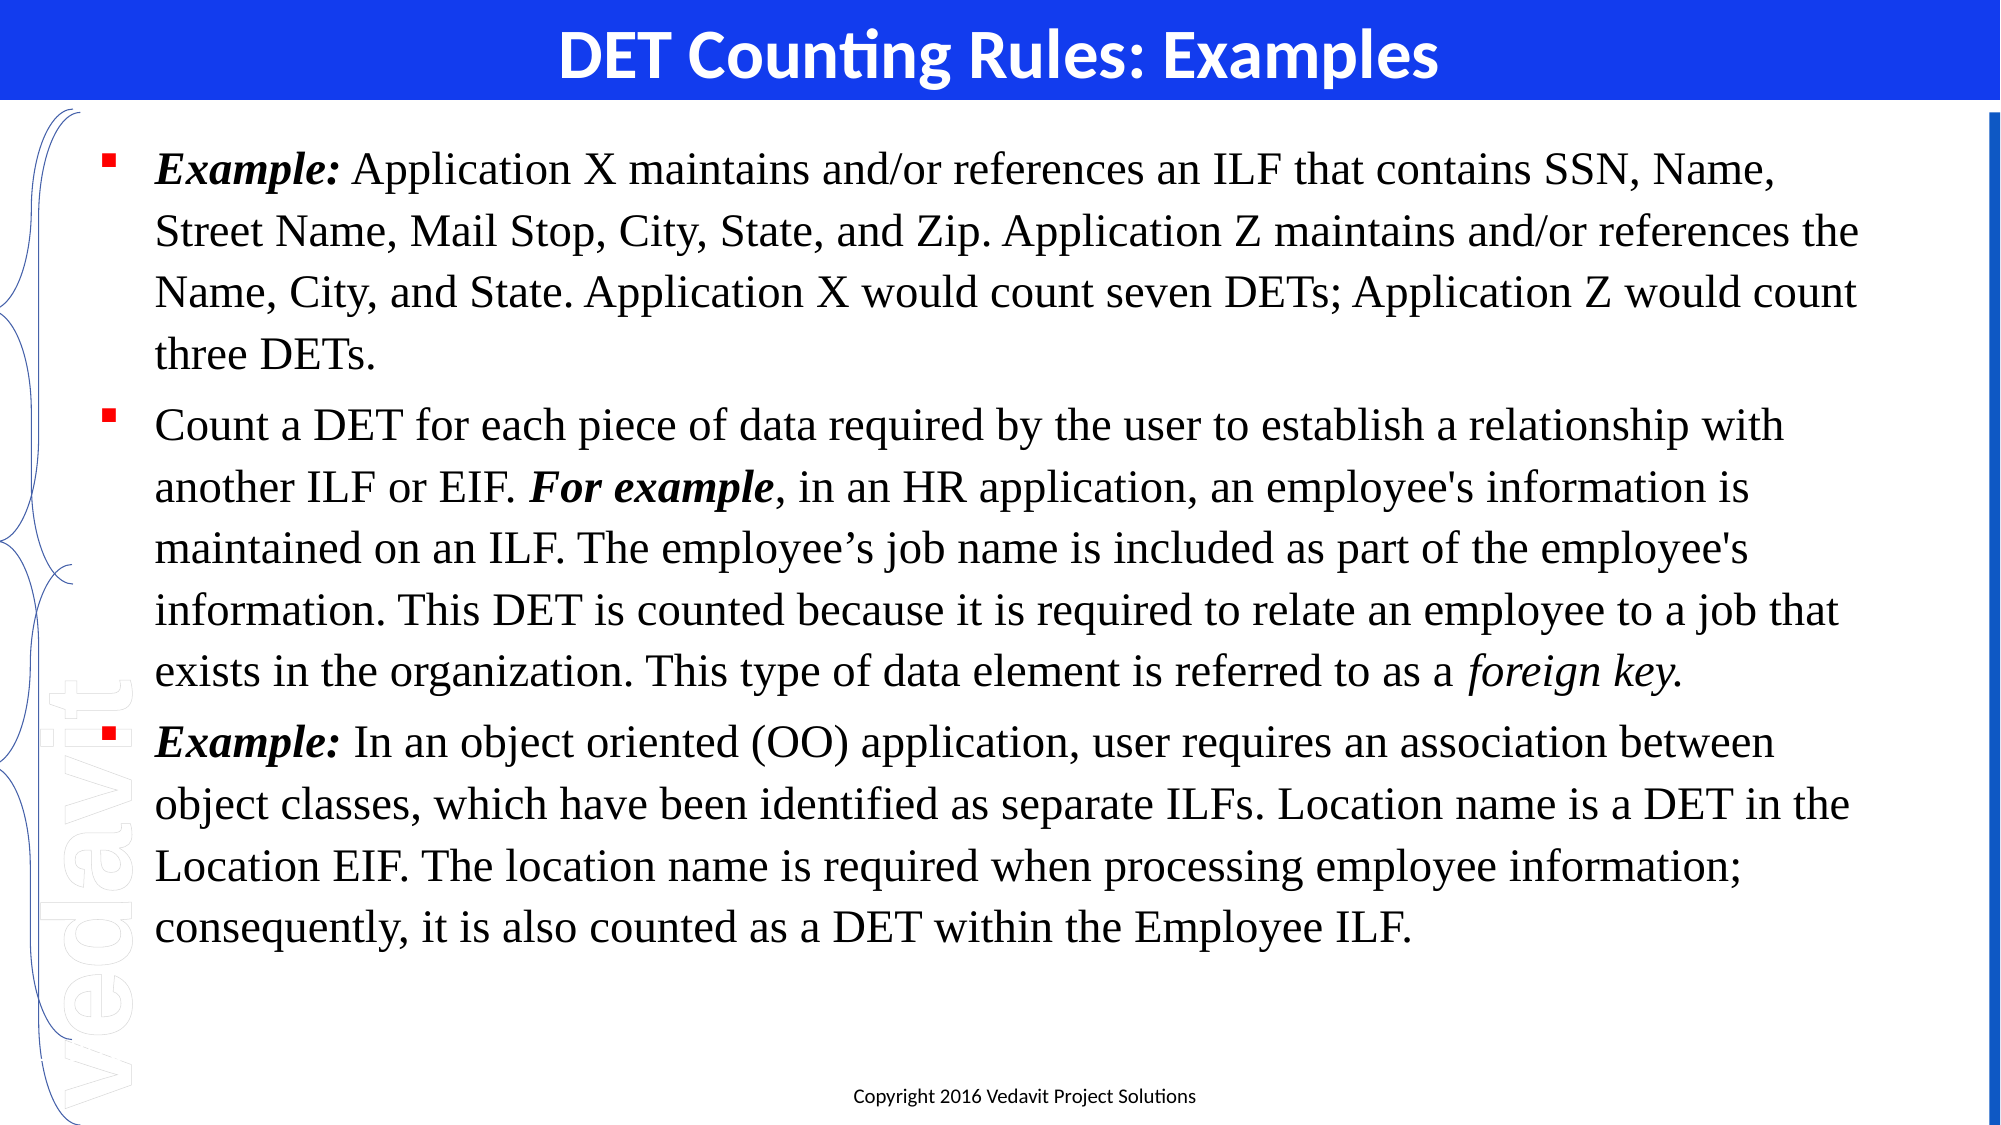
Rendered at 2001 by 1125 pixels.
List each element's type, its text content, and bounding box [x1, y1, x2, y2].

text_box [274, 200, 1713, 975]
slide_number 01-Apr-16 [0, 1025, 313, 1100]
list Example: Application X maintains and/or references an ILF that contains SSN, Name, Street Name, Mail Stop, City, State, and Zip. Application Z maintains and/or references the Name, City, and State. Application X would count seven DETs; Application Z would count three DETs. Count a DET for each piece of data required by the user to establish a relationship with another ILF or EIF. For example, in an HR application, an employee's information is maintained on an ILF. The employee’s job name is included as part of the employee's information. This DET is counted because it is required to relate an employee to a job that exists in the organization. This type of data element is referred to as a foreign key. Example: In an object oriented (OO) application, user requires an association between object classes, which have been identified as separate ILFs. Location name is a DET in the Location EIF. The location name is required when processing employee information; consequently, it is also counted as a DET within the Employee ILF. [83, 125, 1884, 975]
text_box [262, 12, 1738, 113]
title DET Counting Rules: Examples [0, 0, 2000, 100]
